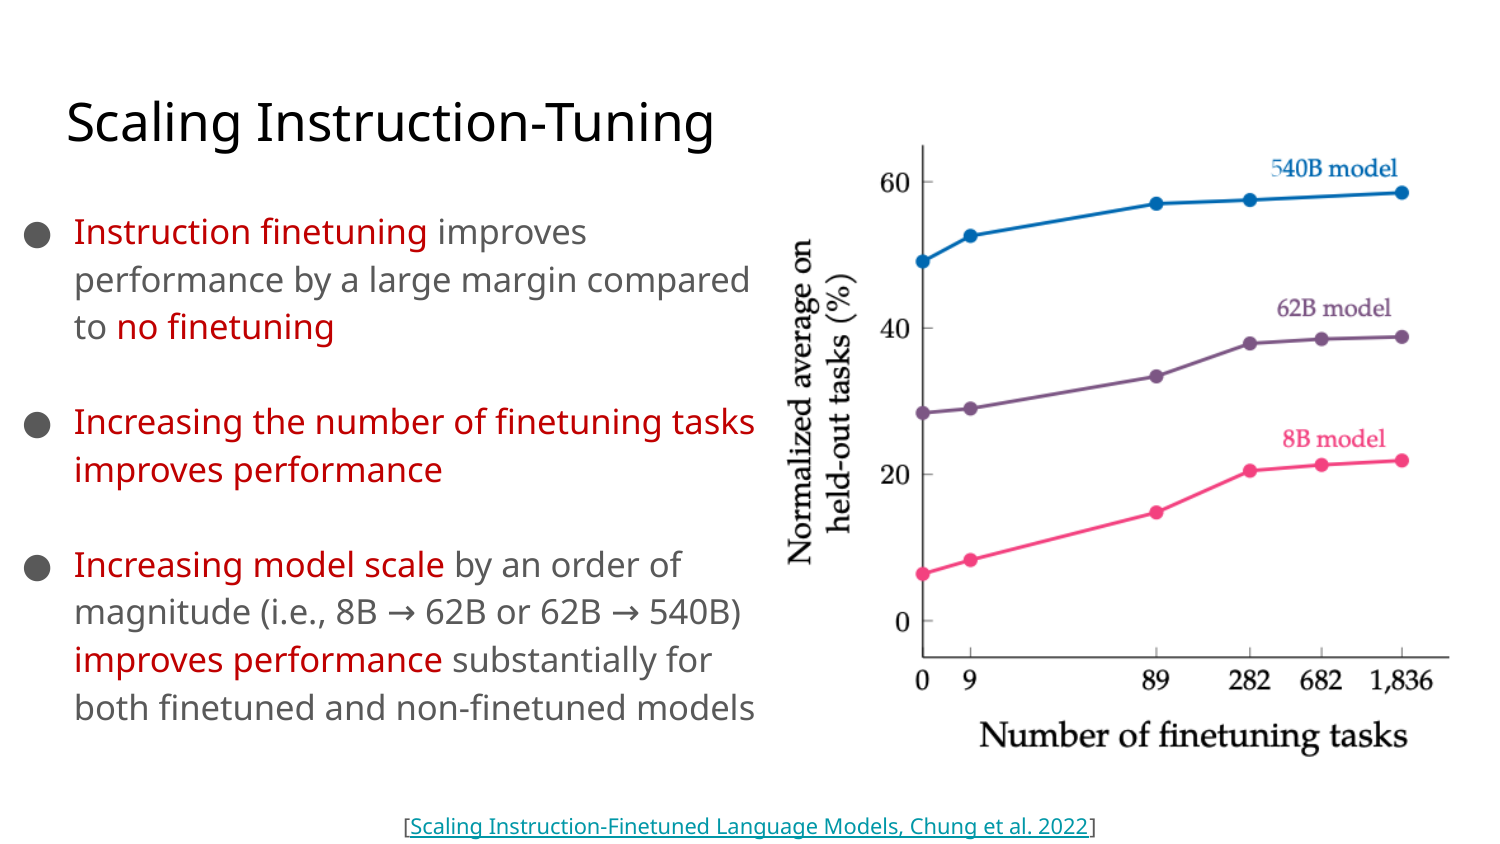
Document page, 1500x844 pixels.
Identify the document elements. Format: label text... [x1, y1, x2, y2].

title Scaling Instruction-Tuning [51, 72, 1449, 167]
picture [785, 122, 1450, 767]
list Instruction finetuning improves performance by a large margin compared to no finetuning Increasing the number of finetuning tasks improves performance Increasing model scale by an order of magnitude (i.e., 8B → 62B or 62B → 540B) improves performance substantially for both finetuned and non-finetuned models [0, 189, 776, 750]
text_box [Scaling Instruction-Finetuned Language Models, Chung et al. 2022] [51, 807, 1449, 844]
